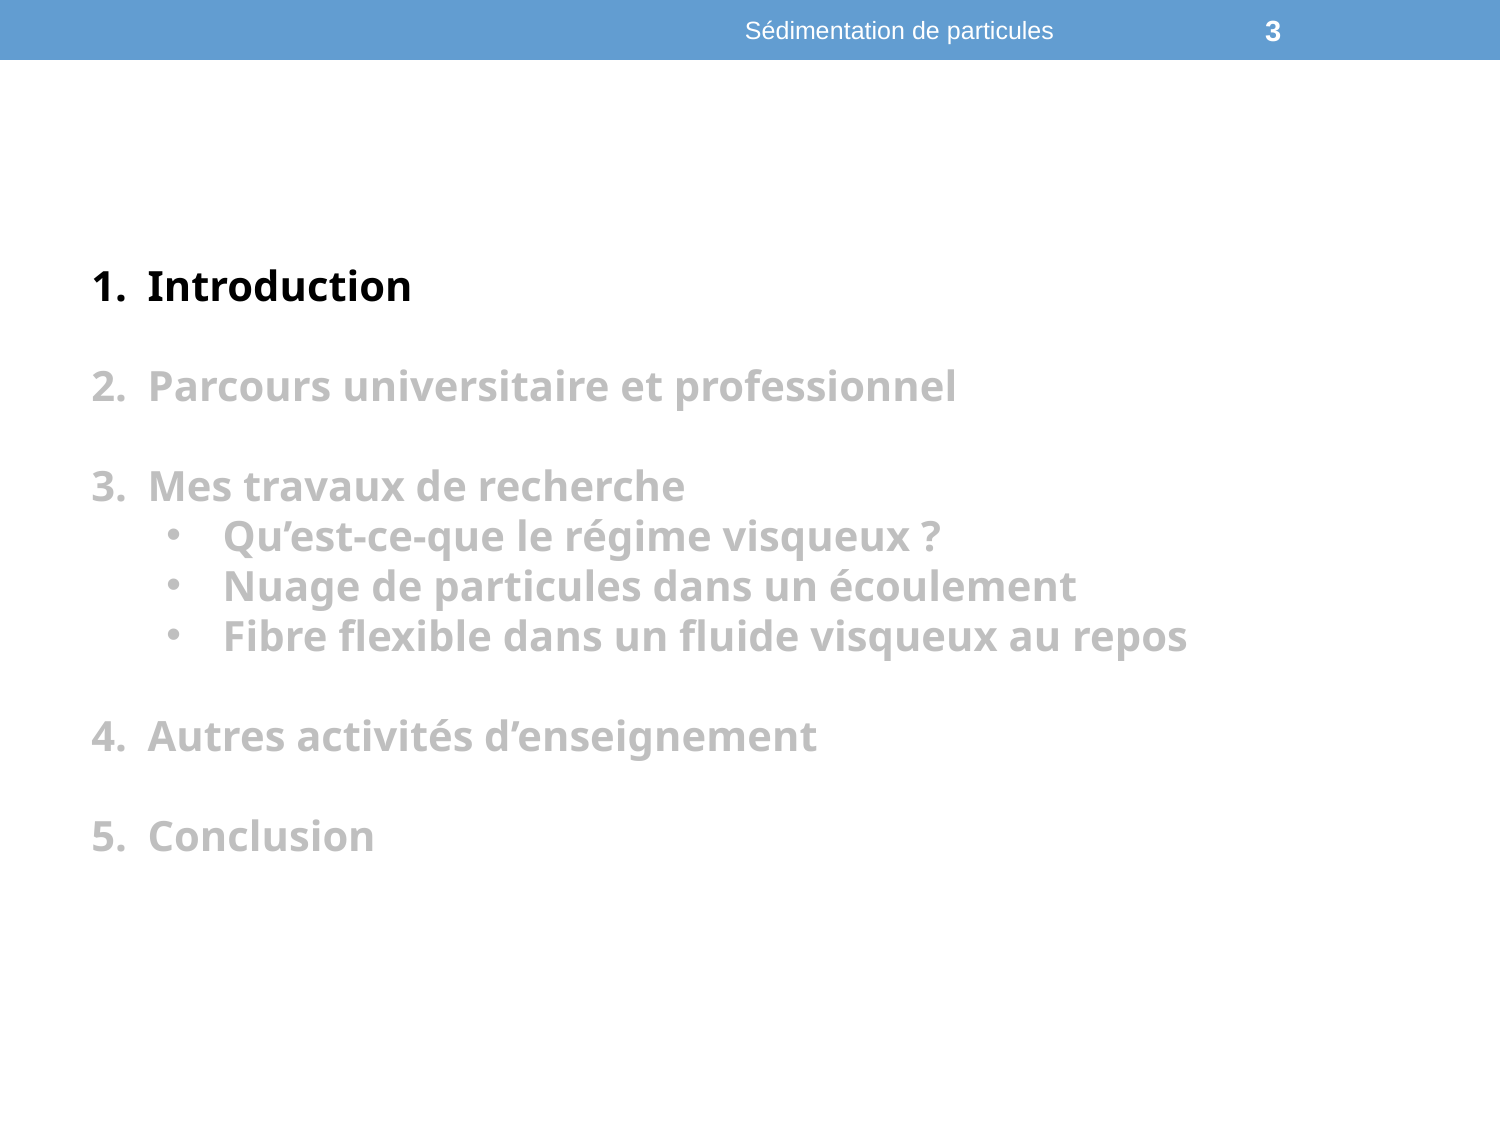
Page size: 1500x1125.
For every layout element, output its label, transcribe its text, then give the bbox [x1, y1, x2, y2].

footer Sédimentation de particules [562, 3, 1238, 57]
slide_number 3 [1250, 3, 1425, 57]
text_box Introduction Parcours universitaire et professionnel Mes travaux de recherche Qu’est-ce-que le régime visqueux ? Nuage de particules dans un écoulement Fibre flexible dans un fluide visqueux au repos Autres activités d’enseignement Conclusion [76, 251, 1424, 867]
